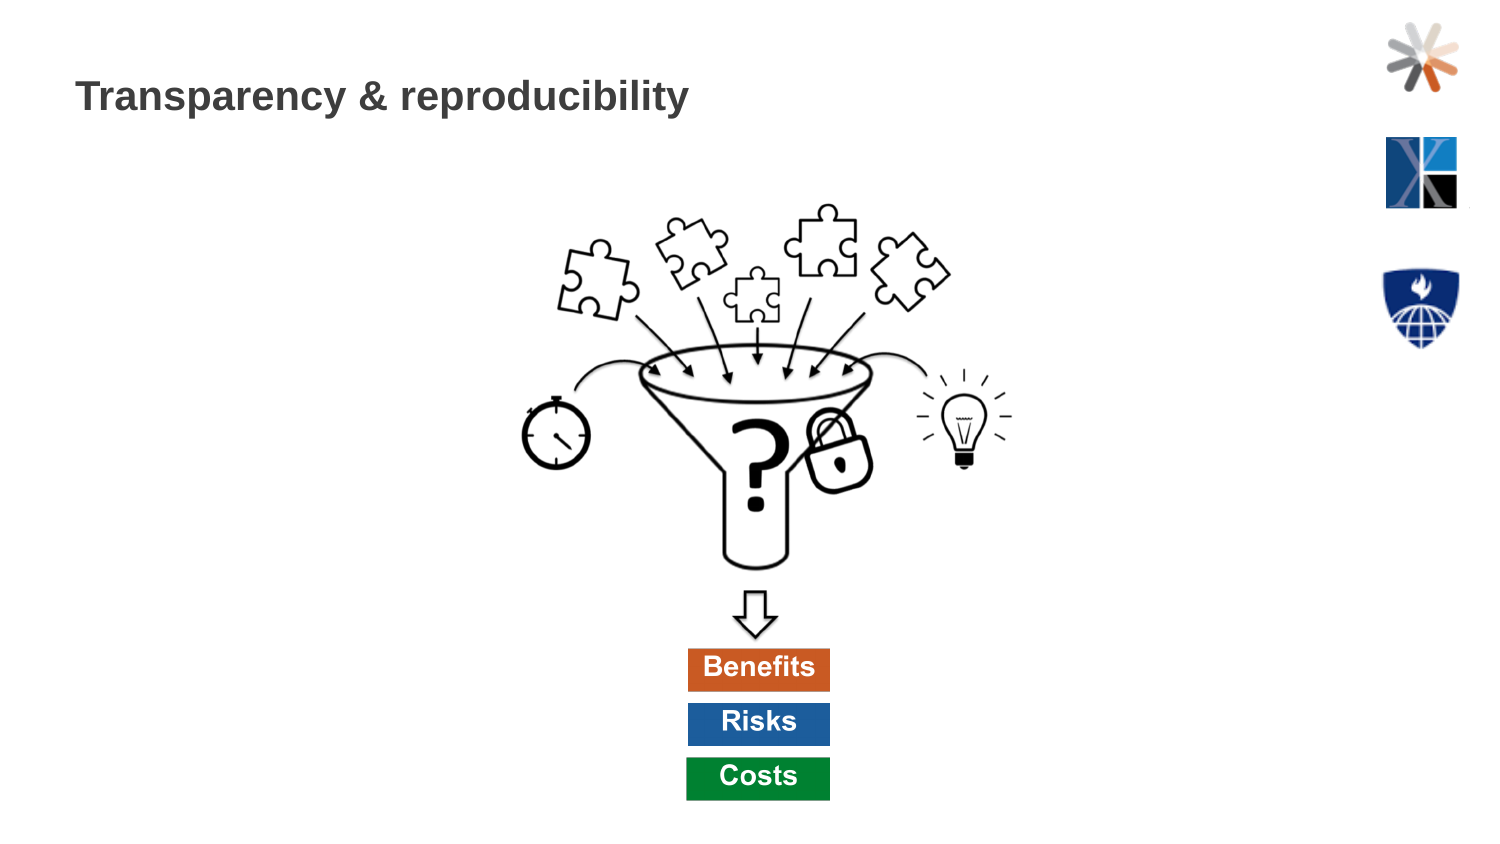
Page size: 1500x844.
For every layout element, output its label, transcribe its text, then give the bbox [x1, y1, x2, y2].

picture [519, 187, 1018, 808]
picture [1386, 137, 1470, 209]
picture [1379, 10, 1465, 100]
title Transparency & reproducibility [75, 0, 1325, 188]
picture [1375, 252, 1470, 363]
